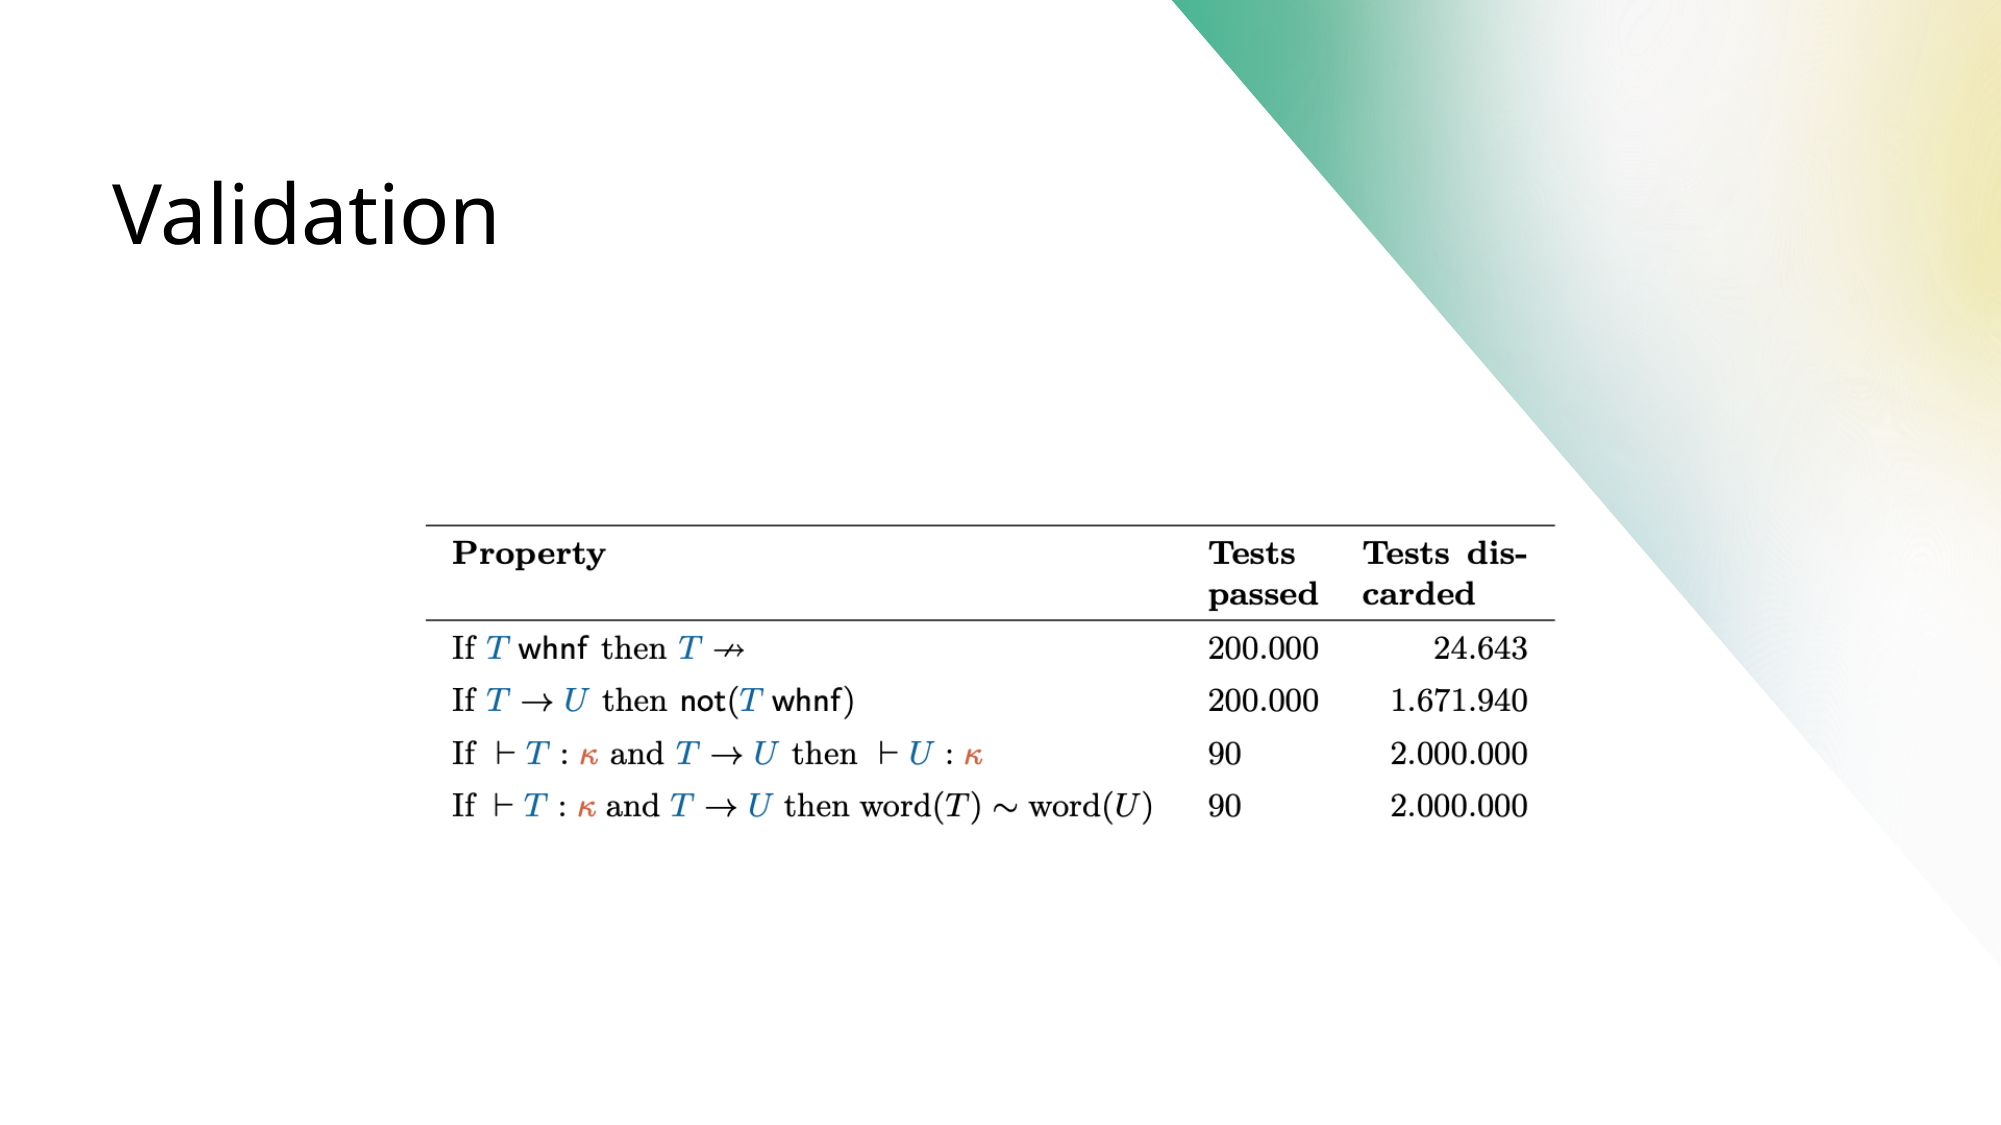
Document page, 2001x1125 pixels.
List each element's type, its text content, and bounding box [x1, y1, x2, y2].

text_box [1171, 0, 2000, 967]
picture [378, 467, 1622, 830]
text_box Validation [112, 111, 1395, 262]
